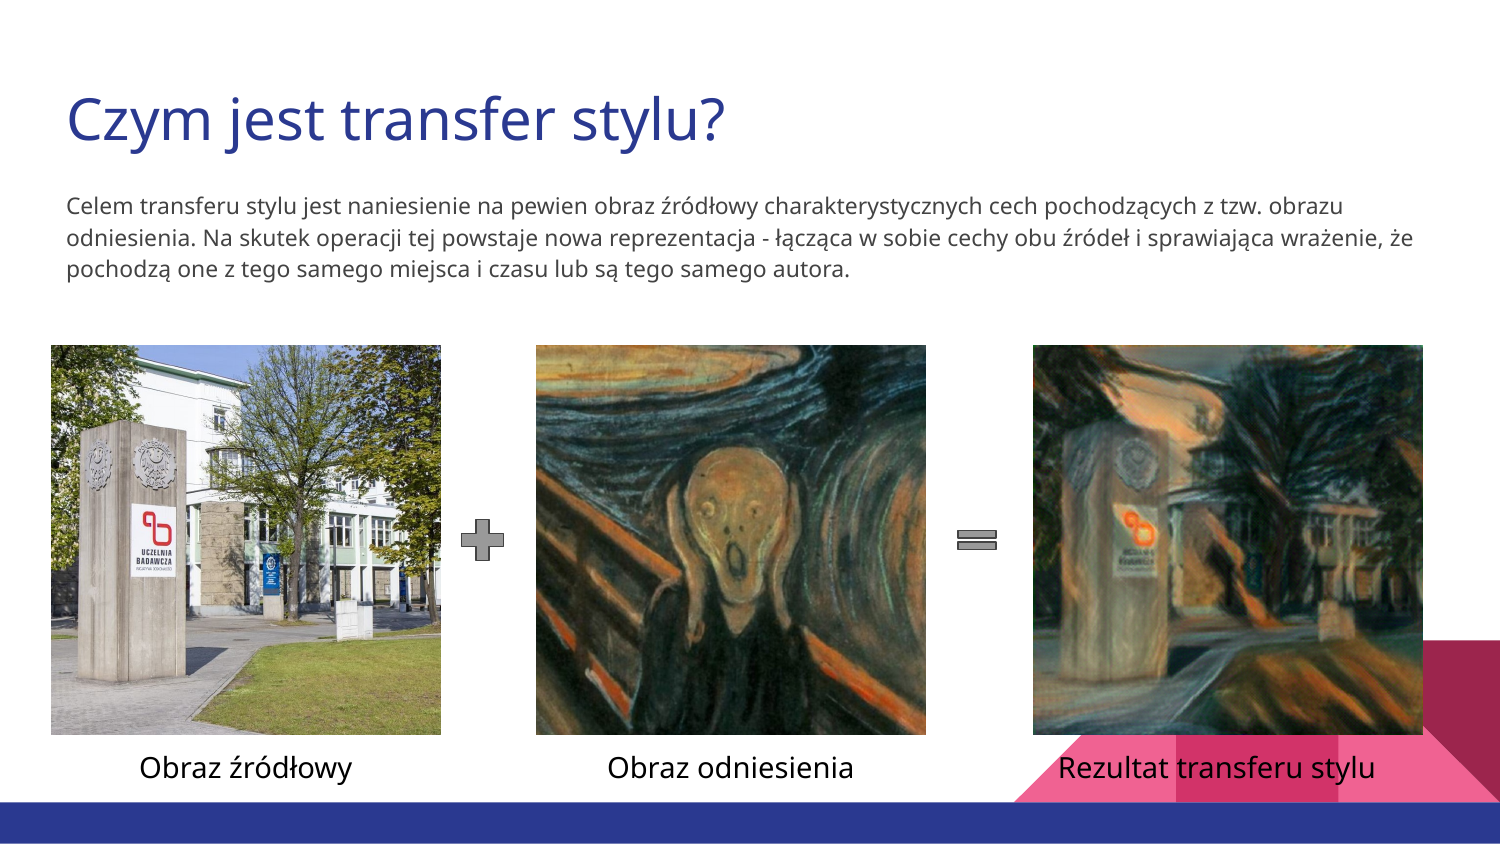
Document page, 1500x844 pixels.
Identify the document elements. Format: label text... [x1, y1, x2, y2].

text_box [957, 530, 996, 539]
picture [535, 345, 926, 736]
text_box Obraz źródłowy [10, 734, 474, 800]
text_box [461, 519, 504, 561]
picture [50, 345, 441, 736]
picture [1032, 345, 1423, 736]
title Czym jest transfer stylu? [51, 67, 1449, 167]
text_box [957, 541, 996, 550]
text_box Rezultat transferu stylu [1042, 744, 1413, 800]
list Celem transferu stylu jest naniesienie na pewien obraz źródłowy charakterystycznych cech pochodzących z tzw. obrazu odniesienia. Na skutek operacji tej powstaje nowa reprezentacja - łącząca w sobie cechy obu źródeł i sprawiająca wrażenie, że pochodzą one z tego samego miejsca i czasu lub są tego samego autora. [51, 172, 1449, 282]
text_box Obraz odniesienia [474, 734, 988, 800]
